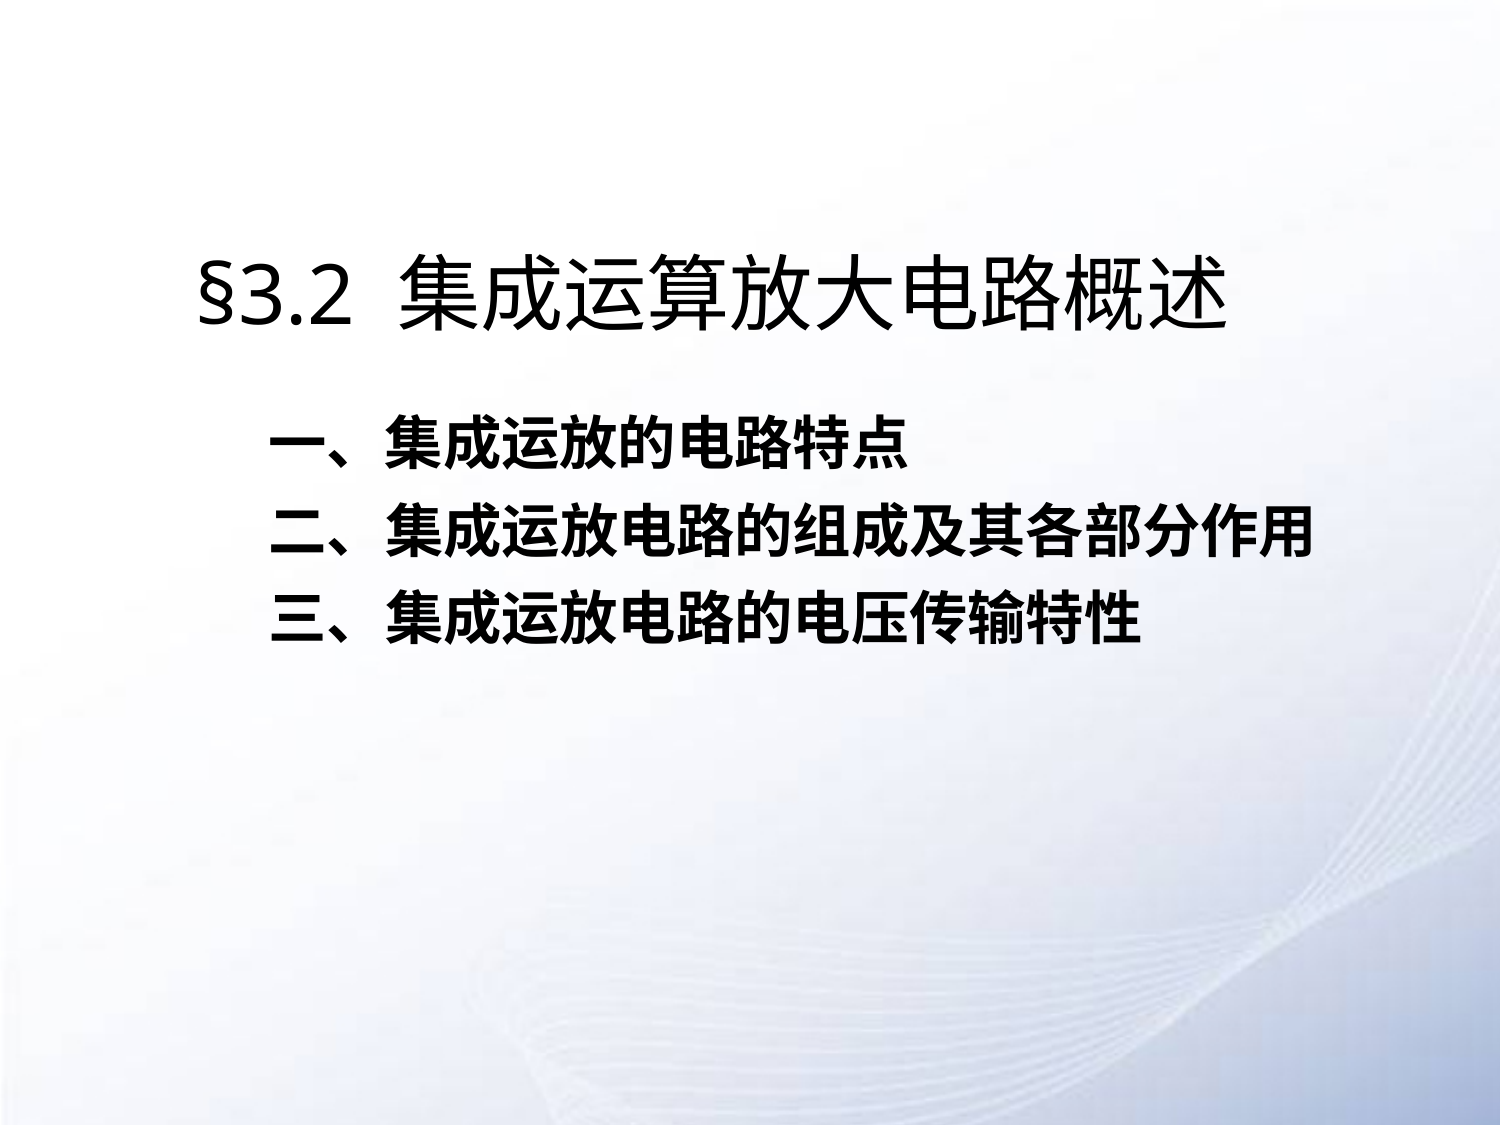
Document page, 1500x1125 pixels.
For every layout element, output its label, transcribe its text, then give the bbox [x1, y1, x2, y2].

text_box 三、集成运放电路的电压传输特性 [253, 574, 1164, 659]
title §3.2 集成运算放大电路概述 [74, 219, 1351, 362]
picture [0, 0, 1500, 1125]
text_box 一、集成运放的电路特点 [253, 399, 1199, 484]
text_box 二、集成运放电路的组成及其各部分作用 [253, 486, 1396, 572]
